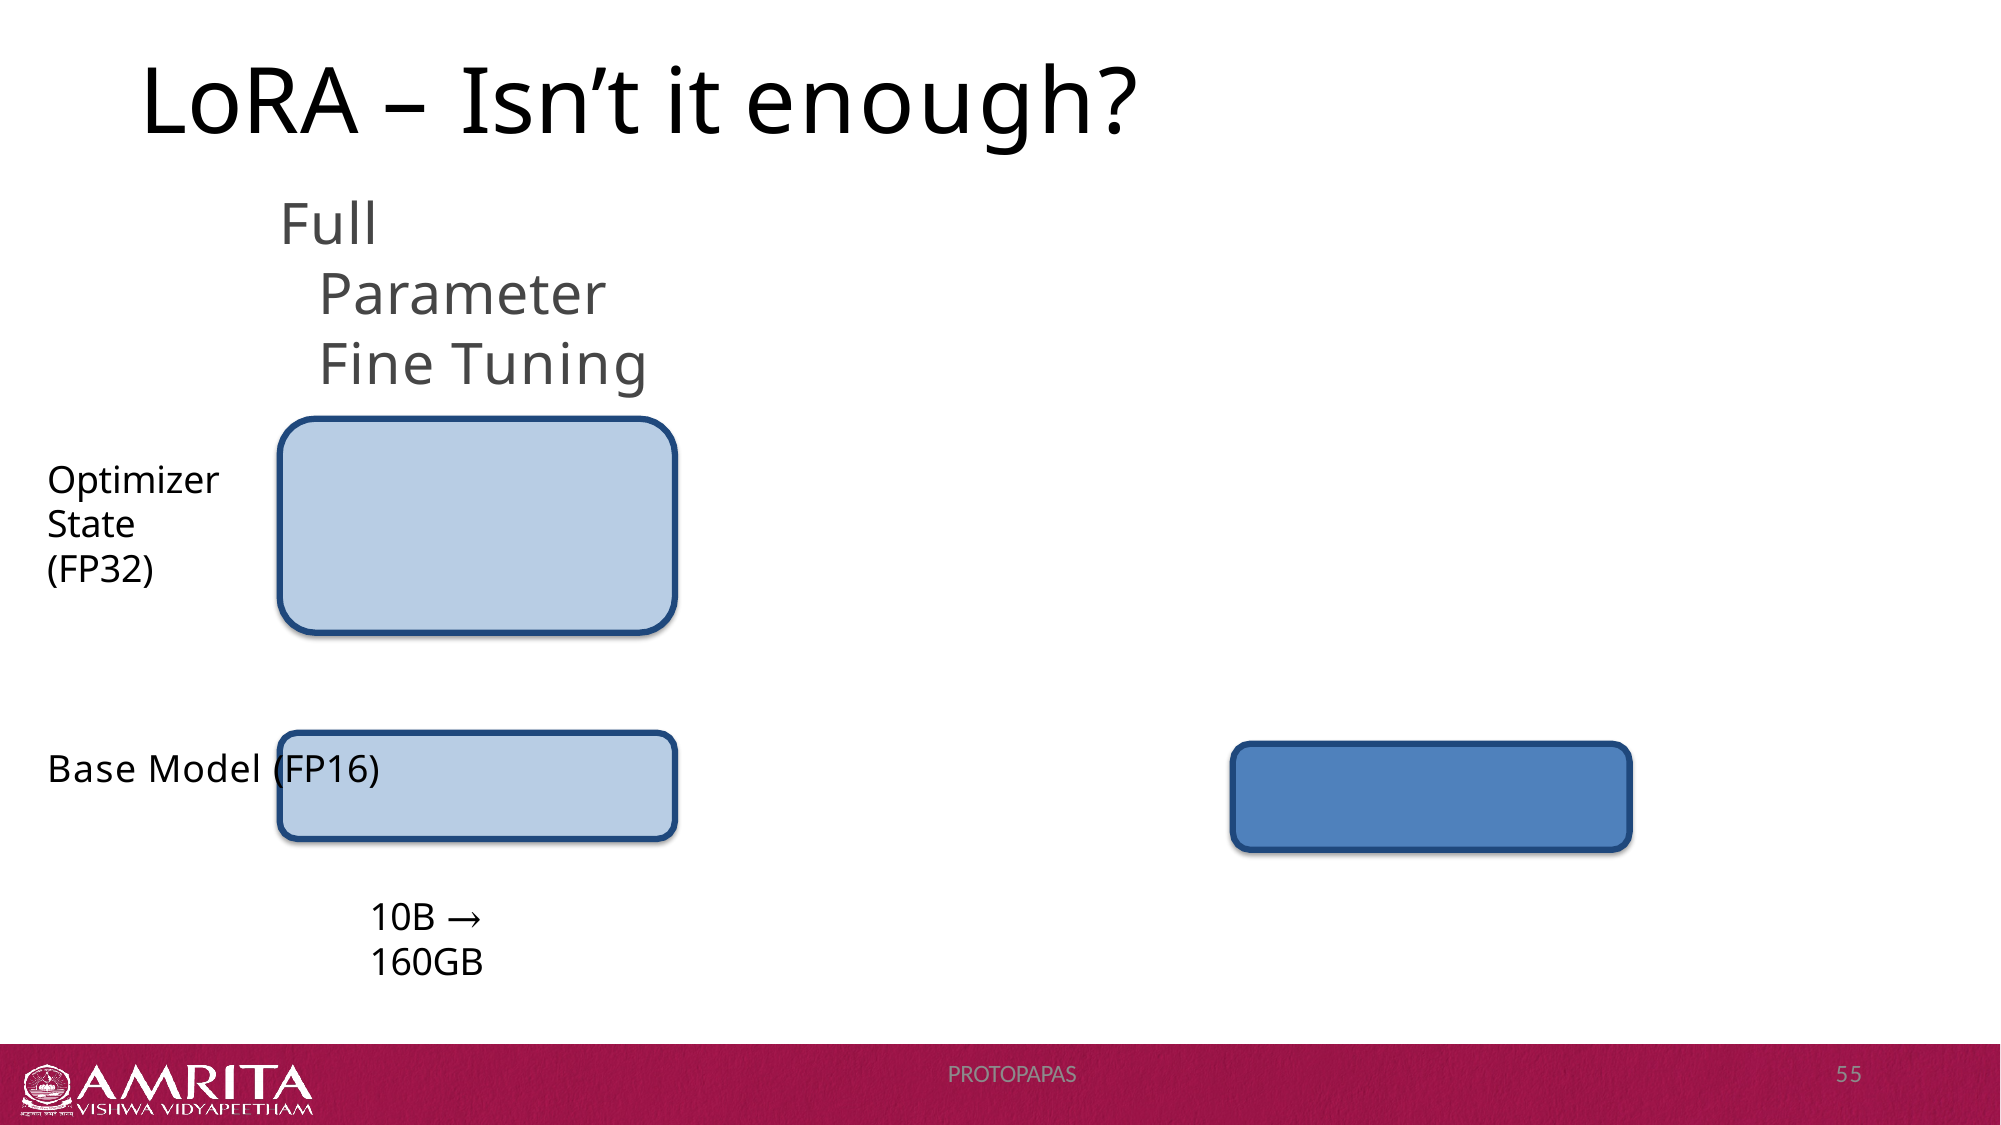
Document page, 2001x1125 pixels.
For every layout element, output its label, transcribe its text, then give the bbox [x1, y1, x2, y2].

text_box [267, 409, 687, 648]
text_box Optimizer State (FP32) [44, 455, 221, 592]
text_box Base Model (FP16) 10B → 160GB [45, 742, 588, 983]
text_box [1220, 734, 1642, 865]
slide_number 55 [1412, 1042, 1863, 1103]
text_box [267, 723, 687, 854]
text_box Full Parameter Fine Tuning [277, 184, 678, 396]
title LoRA – Isn’t it enough? [137, 39, 1863, 152]
footer Protopapas [662, 1042, 1338, 1103]
picture [0, 1044, 2001, 1125]
